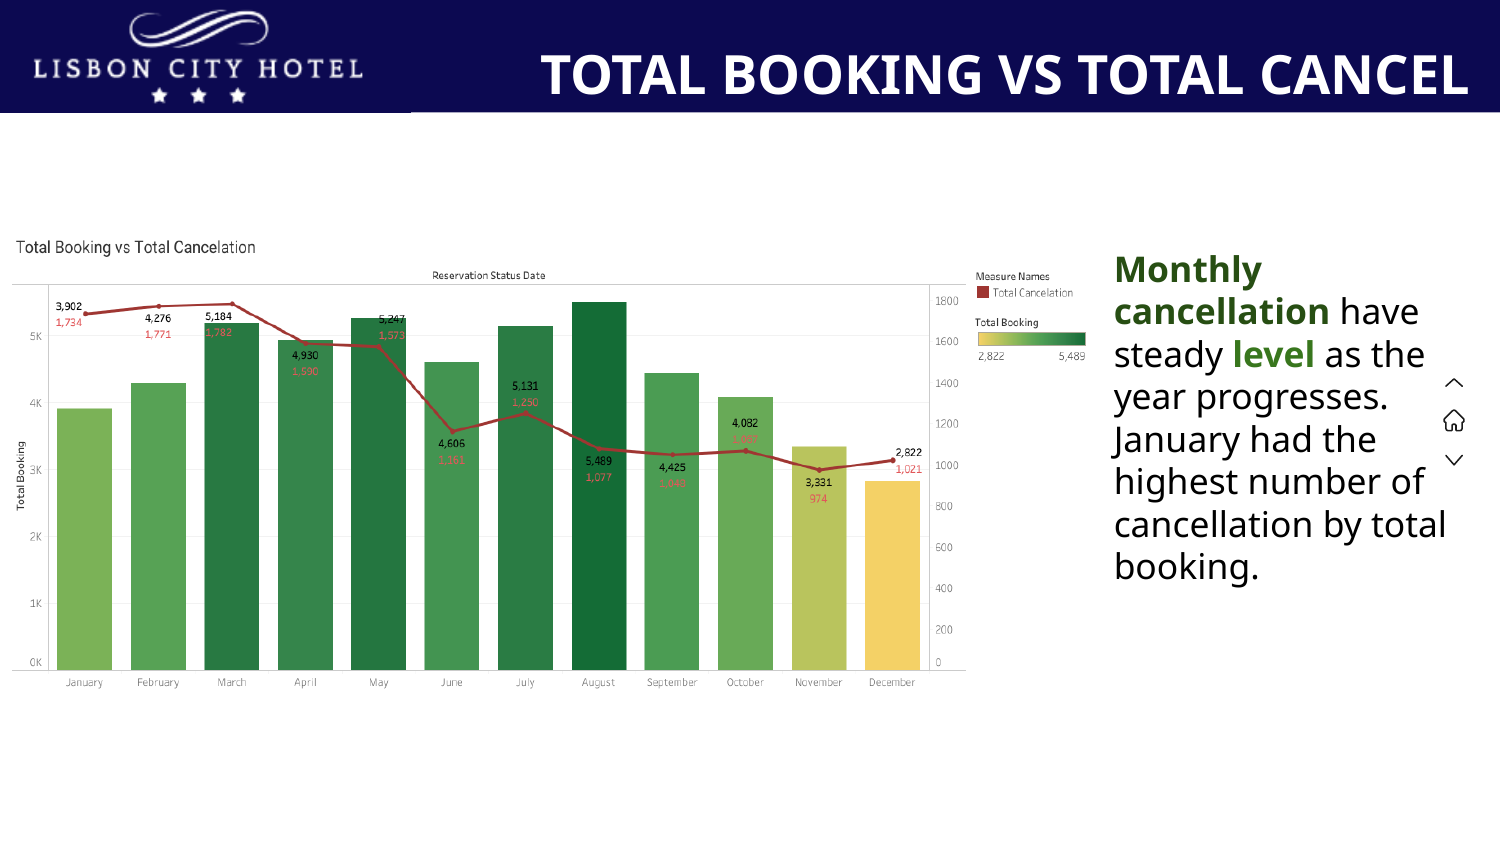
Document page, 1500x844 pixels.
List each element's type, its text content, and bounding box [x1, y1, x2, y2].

text_box [412, 0, 1500, 113]
text_box Monthly cancellation have steady level as the year progresses. January had the highest number of cancellation by total booking. [1098, 231, 1480, 814]
picture [0, 0, 412, 113]
text_box TOTAL BOOKING VS TOTAL CANCEL [472, 25, 1487, 87]
picture [12, 231, 1089, 690]
